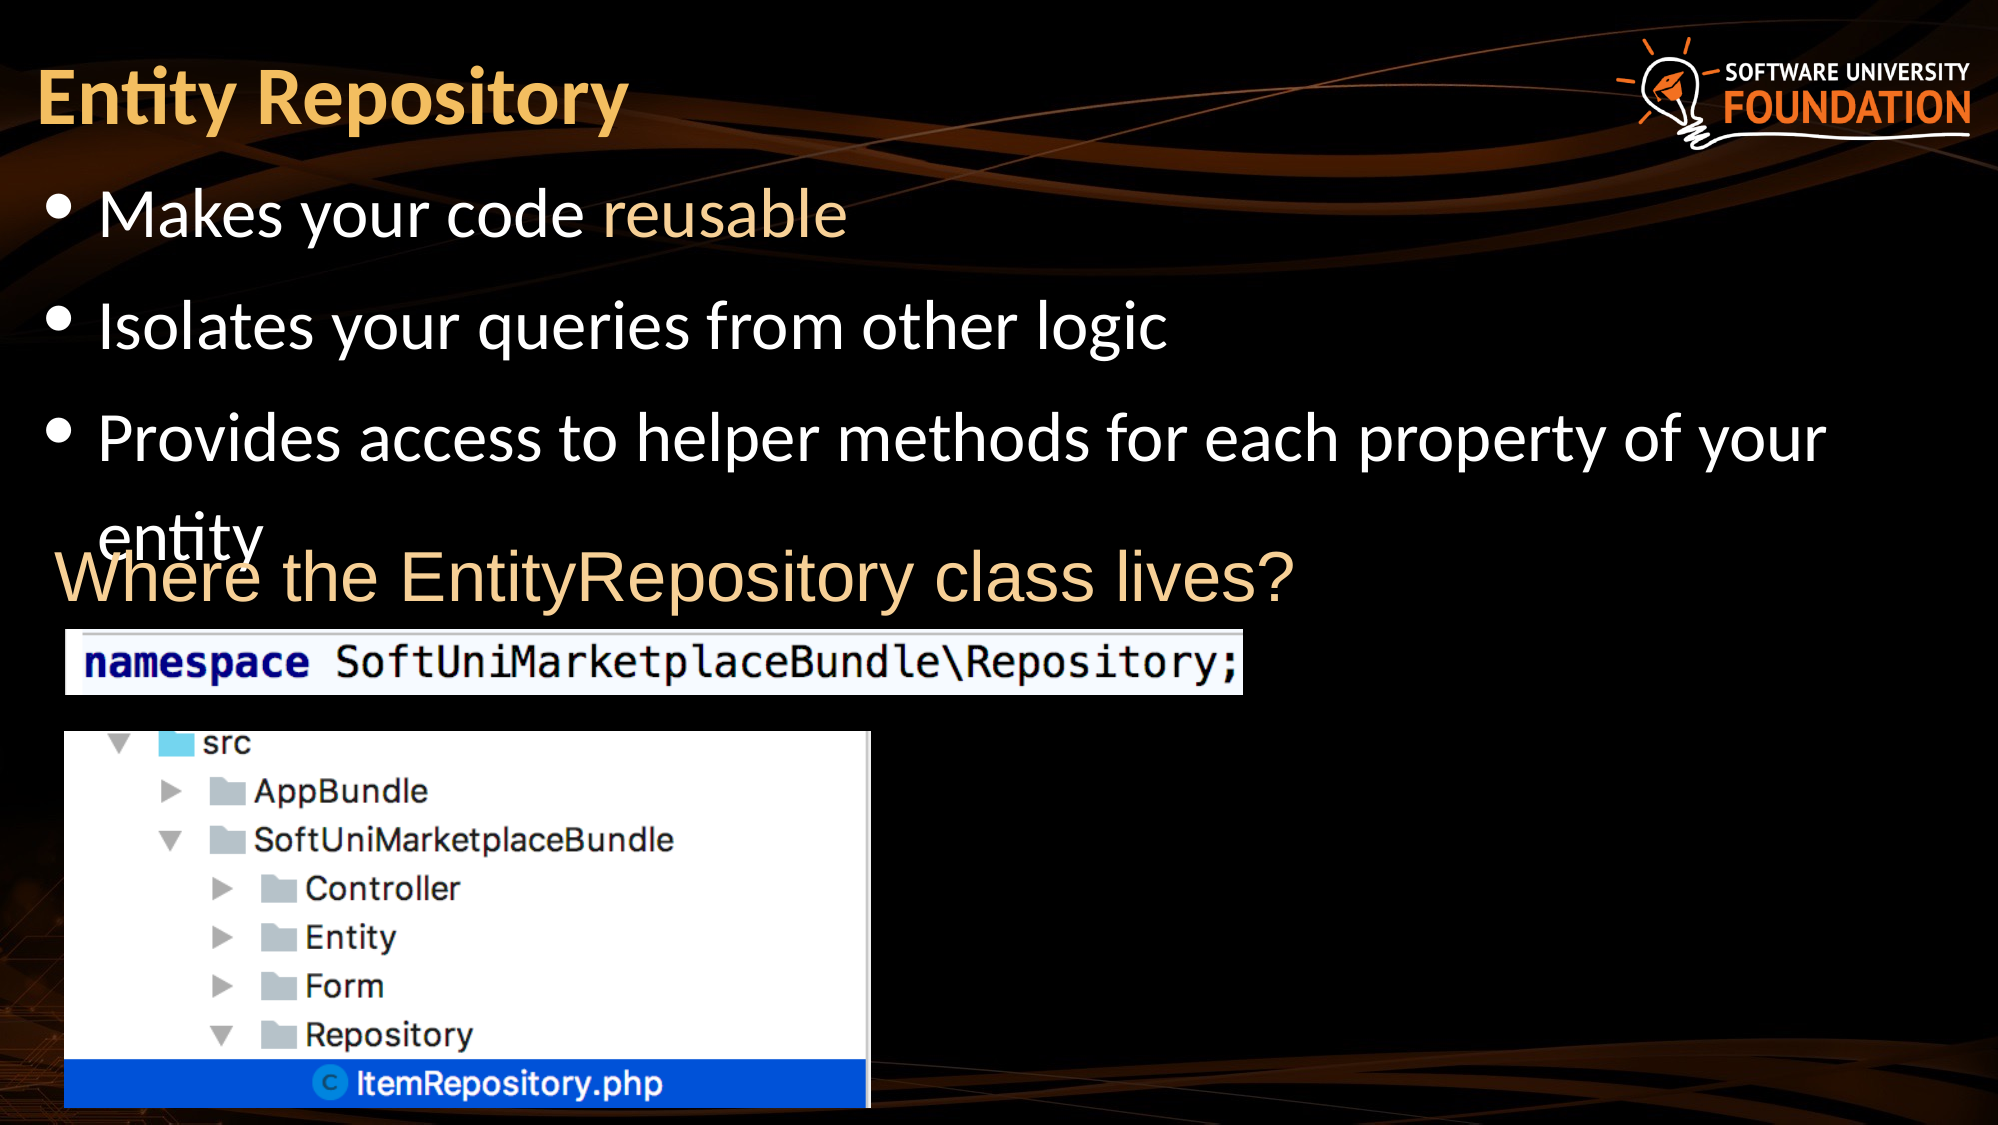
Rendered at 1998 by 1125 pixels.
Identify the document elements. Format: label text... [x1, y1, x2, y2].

text_box Where the EntityRepository class lives? [47, 523, 1309, 618]
title Entity Repository [30, 6, 1602, 189]
text_box Makes your code reusable Isolates your queries from other logic Provides access to helper methods for each property of your entity [35, 146, 1963, 563]
picture [0, 0, 1998, 1125]
